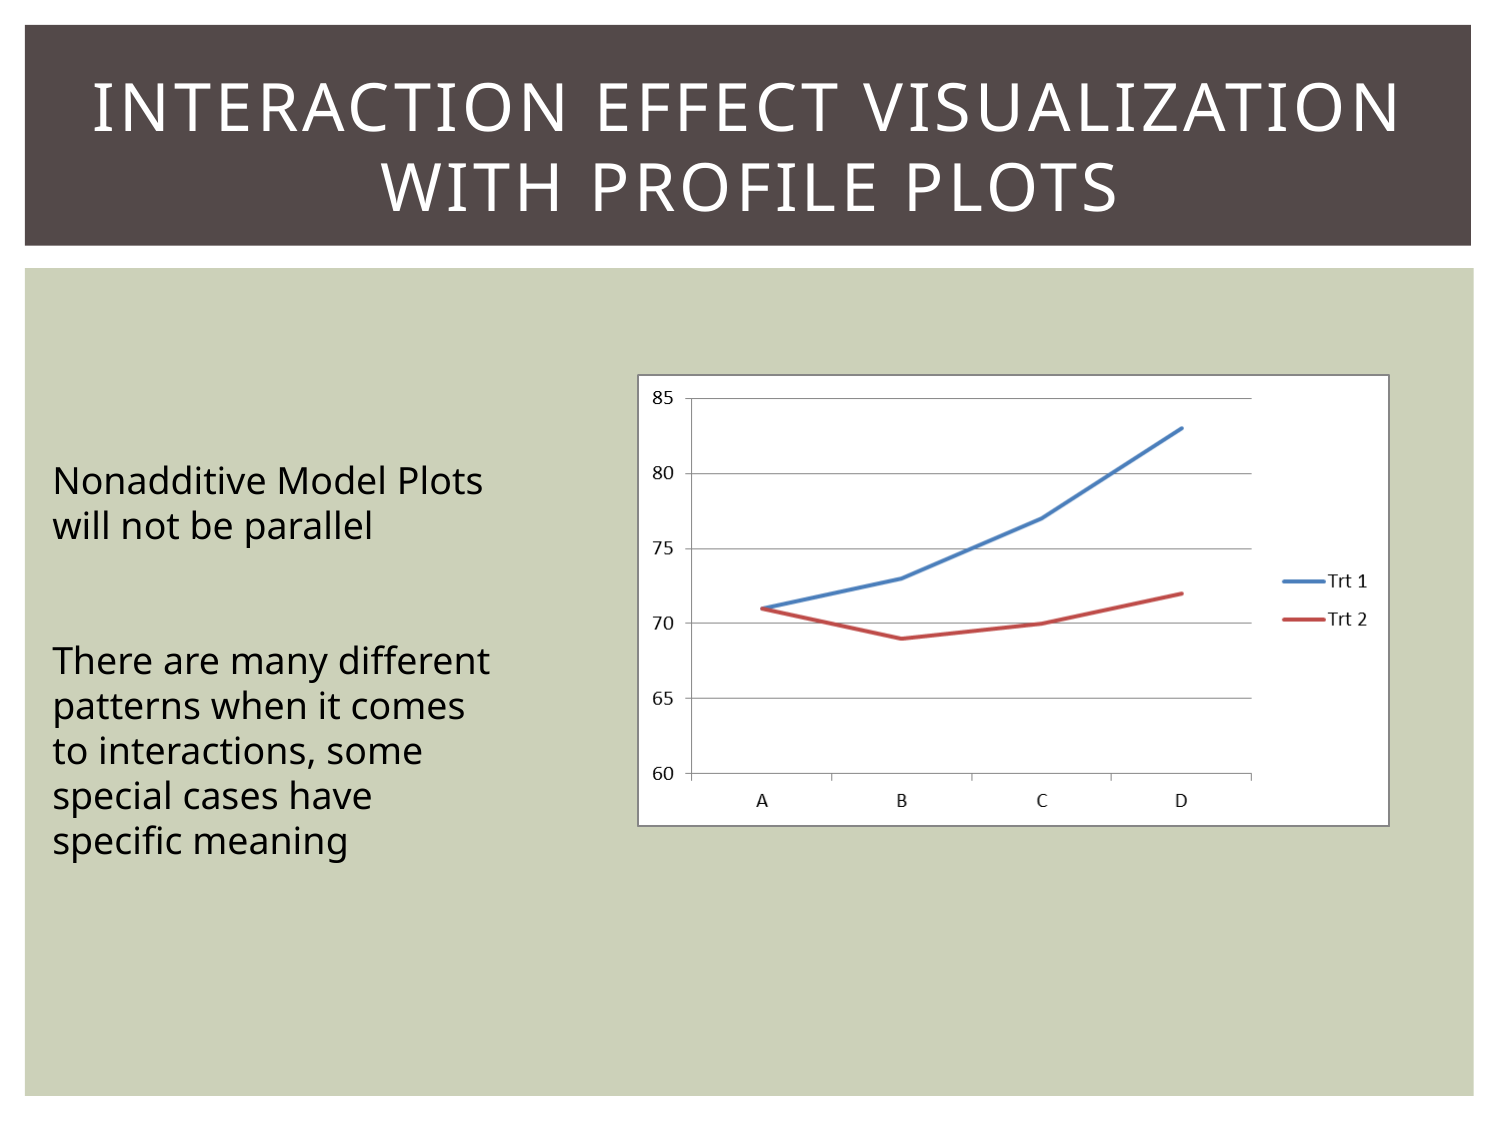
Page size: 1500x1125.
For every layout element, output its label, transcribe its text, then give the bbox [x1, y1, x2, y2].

title Interaction Effect Visualization with Profile plots [62, 58, 1438, 232]
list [637, 373, 1390, 827]
text_box Nonadditive Model Plots will not be parallel There are many different patterns when it comes to interactions, some special cases have specific meaning [37, 449, 513, 870]
